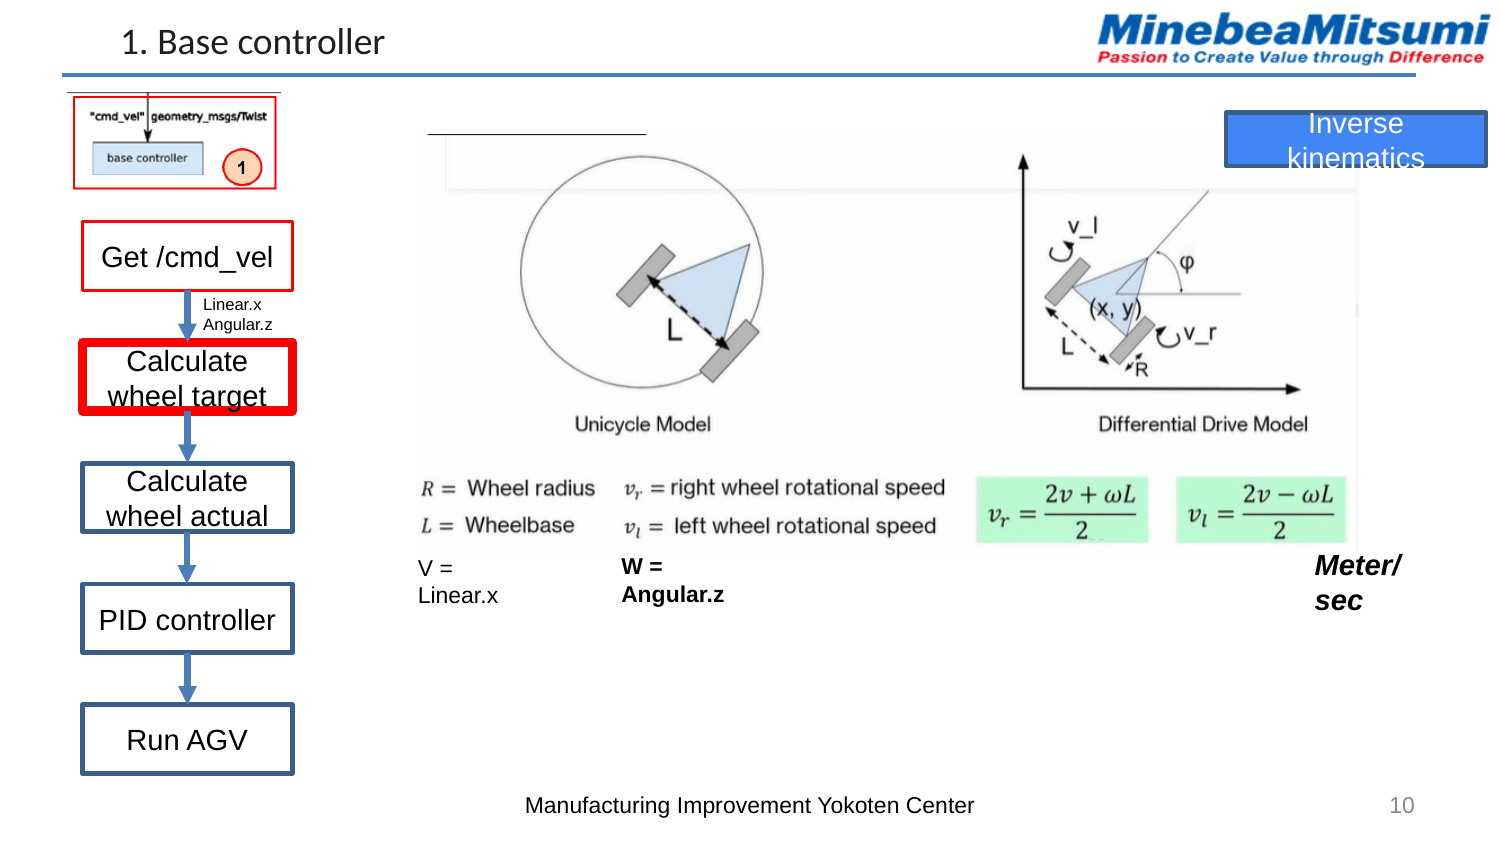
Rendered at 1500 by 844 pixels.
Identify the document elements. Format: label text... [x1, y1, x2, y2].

text_box Calculate wheel target [82, 342, 293, 411]
text_box PID controller [82, 584, 293, 653]
slide_number 10 [1074, 782, 1425, 827]
text_box Run AGV [82, 704, 293, 774]
text_box Linear.x Angular.z [191, 288, 288, 340]
text_box Get /cmd_vel [82, 221, 293, 291]
text_box 1. Base controller [52, 11, 1425, 68]
footer Manufacturing Improvement Yokoten Center [461, 782, 1039, 827]
picture [1095, 1, 1498, 68]
text_box Calculate wheel actual [82, 463, 293, 532]
text_box Meter/sec [1303, 540, 1457, 622]
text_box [406, 134, 1360, 586]
picture [66, 92, 281, 198]
text_box Inverse kinematics [1226, 112, 1487, 167]
